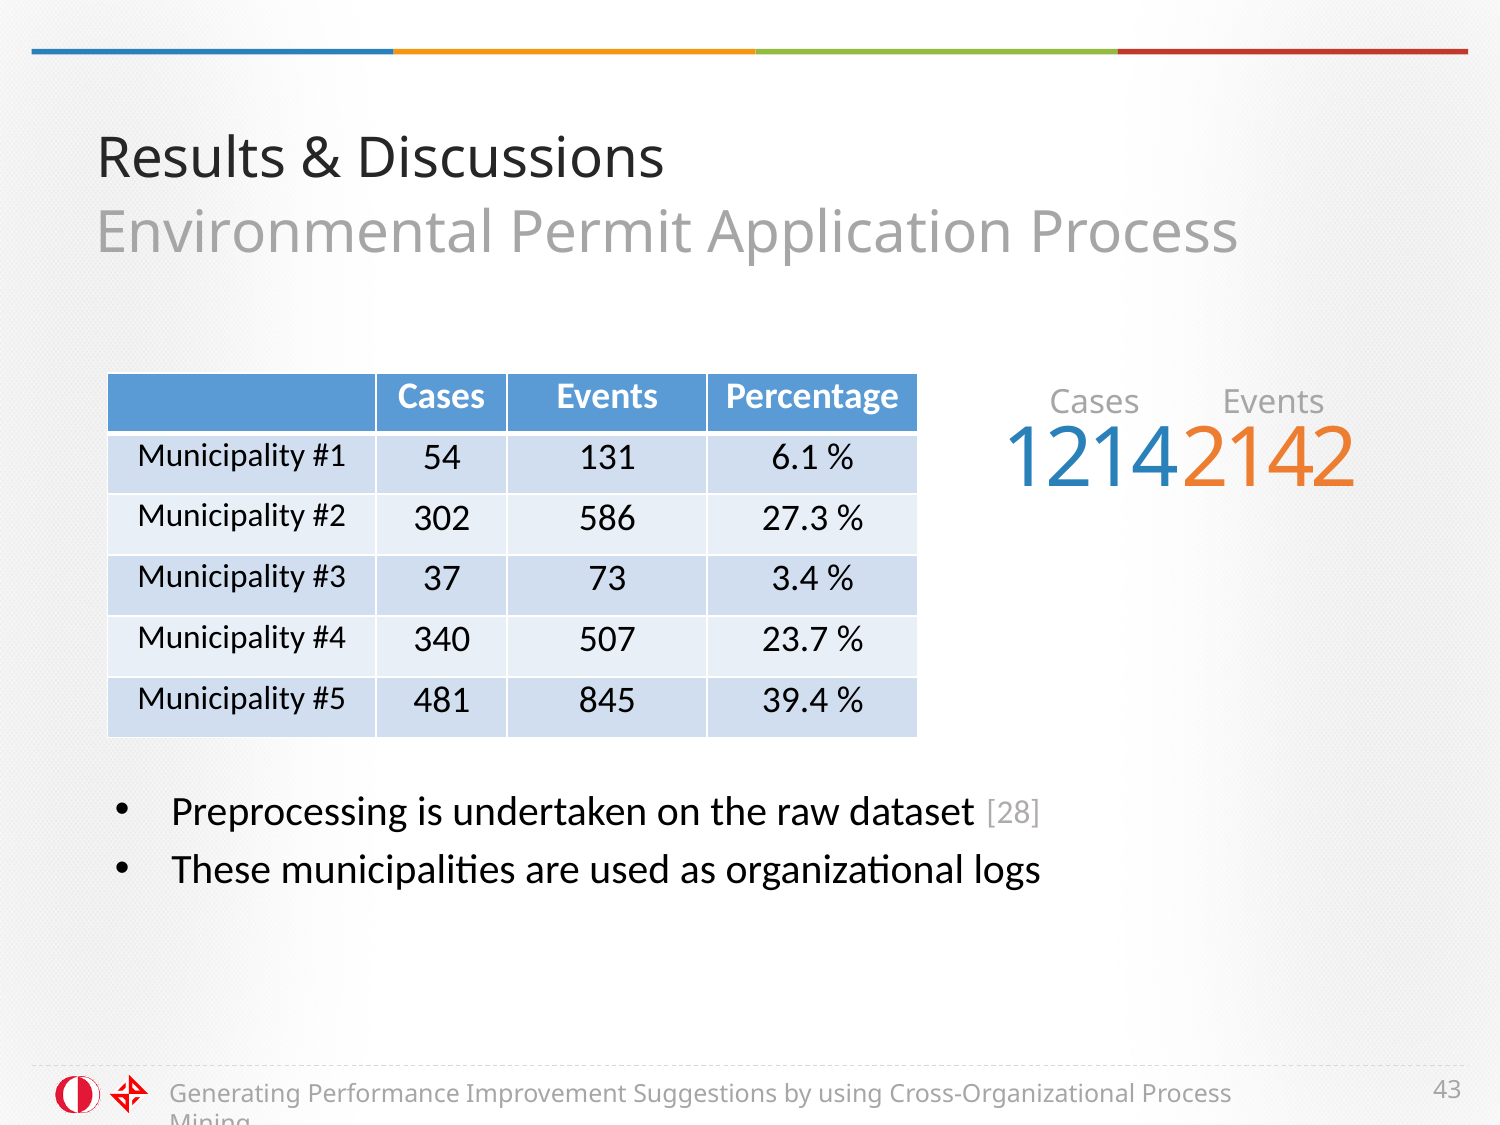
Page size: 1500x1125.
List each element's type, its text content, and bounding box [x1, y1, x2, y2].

table_cell Municipality #2 [108, 495, 375, 554]
table_cell Municipality #3 [108, 556, 375, 615]
table_cell 586 [508, 495, 706, 554]
table_cell 131 [508, 436, 706, 493]
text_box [980, 372, 1381, 512]
table_cell Municipality #5 [108, 678, 375, 737]
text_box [31, 48, 1469, 55]
table_cell 27.3 % [708, 495, 917, 554]
table_header Events [508, 374, 706, 431]
table_cell 3.4 % [708, 556, 917, 615]
picture [0, 0, 1500, 1125]
table_cell 302 [377, 495, 506, 554]
table_cell 73 [508, 556, 706, 615]
table_cell 340 [377, 617, 506, 676]
table_cell 23.7 % [708, 617, 917, 676]
table_header [108, 374, 375, 431]
table_cell 37 [377, 556, 506, 615]
text_box Results & Discussions [81, 114, 1500, 187]
table_cell 39.4 % [708, 678, 917, 737]
table_cell 54 [377, 436, 506, 493]
table_cell Municipality #4 [108, 617, 375, 676]
table_cell 481 [377, 678, 506, 737]
table_cell 507 [508, 617, 706, 676]
table_cell Municipality #1 [108, 436, 375, 493]
picture [176, 1116, 185, 1125]
table_cell 6.1 % [708, 436, 917, 493]
text_box Environmental Permit Application Process [80, 187, 1500, 272]
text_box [31, 1065, 1477, 1116]
table_header Percentage [708, 374, 917, 431]
text_box [28] [971, 782, 1092, 838]
table_cell 845 [508, 678, 706, 737]
table_header Cases [377, 374, 506, 431]
text_box Preprocessing is undertaken on the raw dataset These municipalities are used as organizational logs [103, 777, 1349, 1021]
